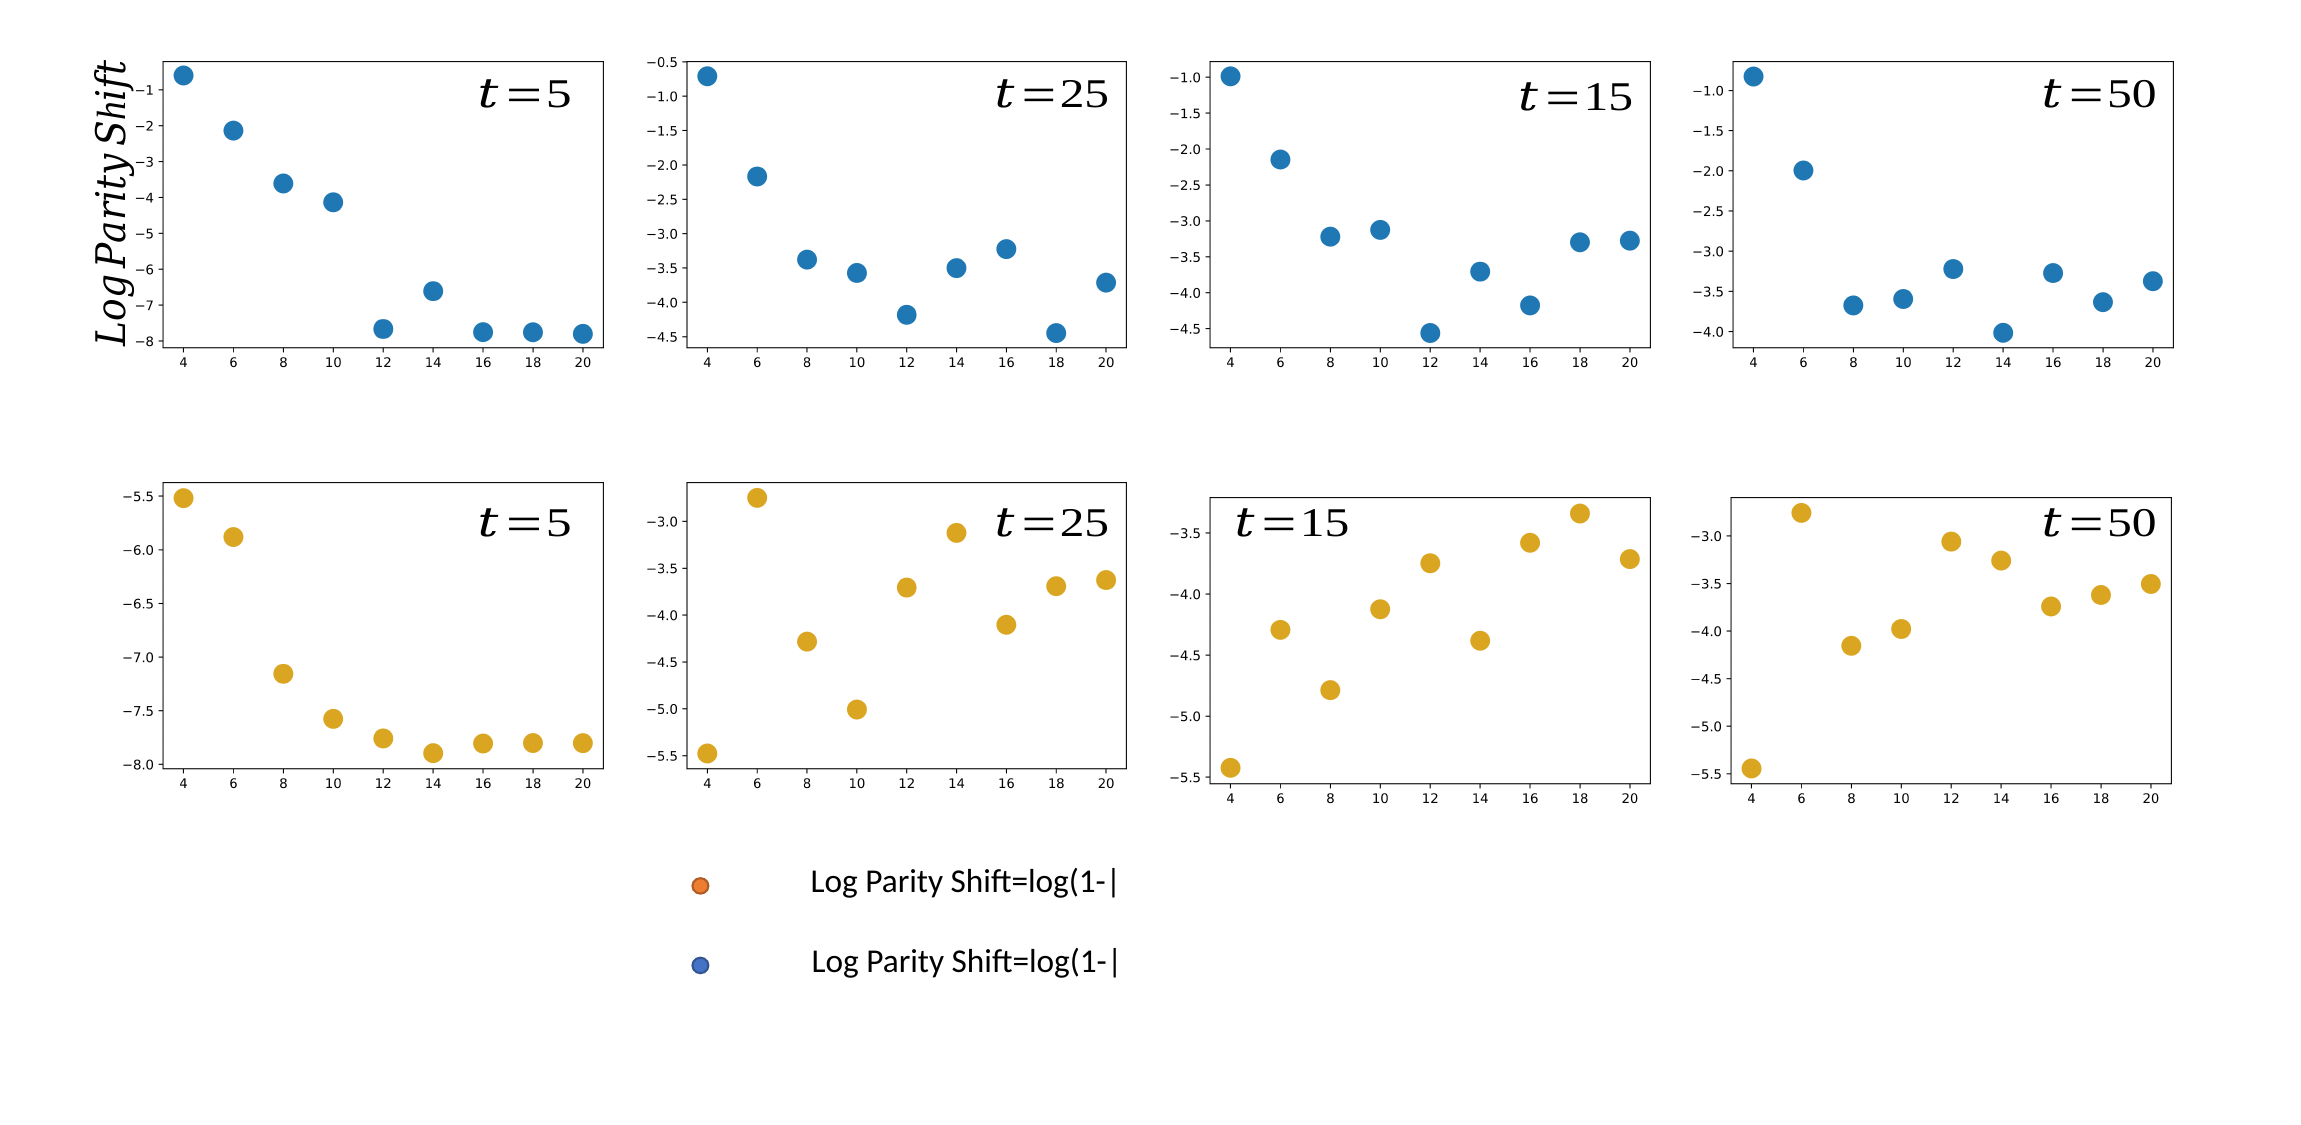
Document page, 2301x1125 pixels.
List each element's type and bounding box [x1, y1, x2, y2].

picture [92, 16, 2230, 395]
text_box [691, 956, 710, 975]
text_box [691, 877, 710, 895]
picture [92, 437, 2228, 831]
